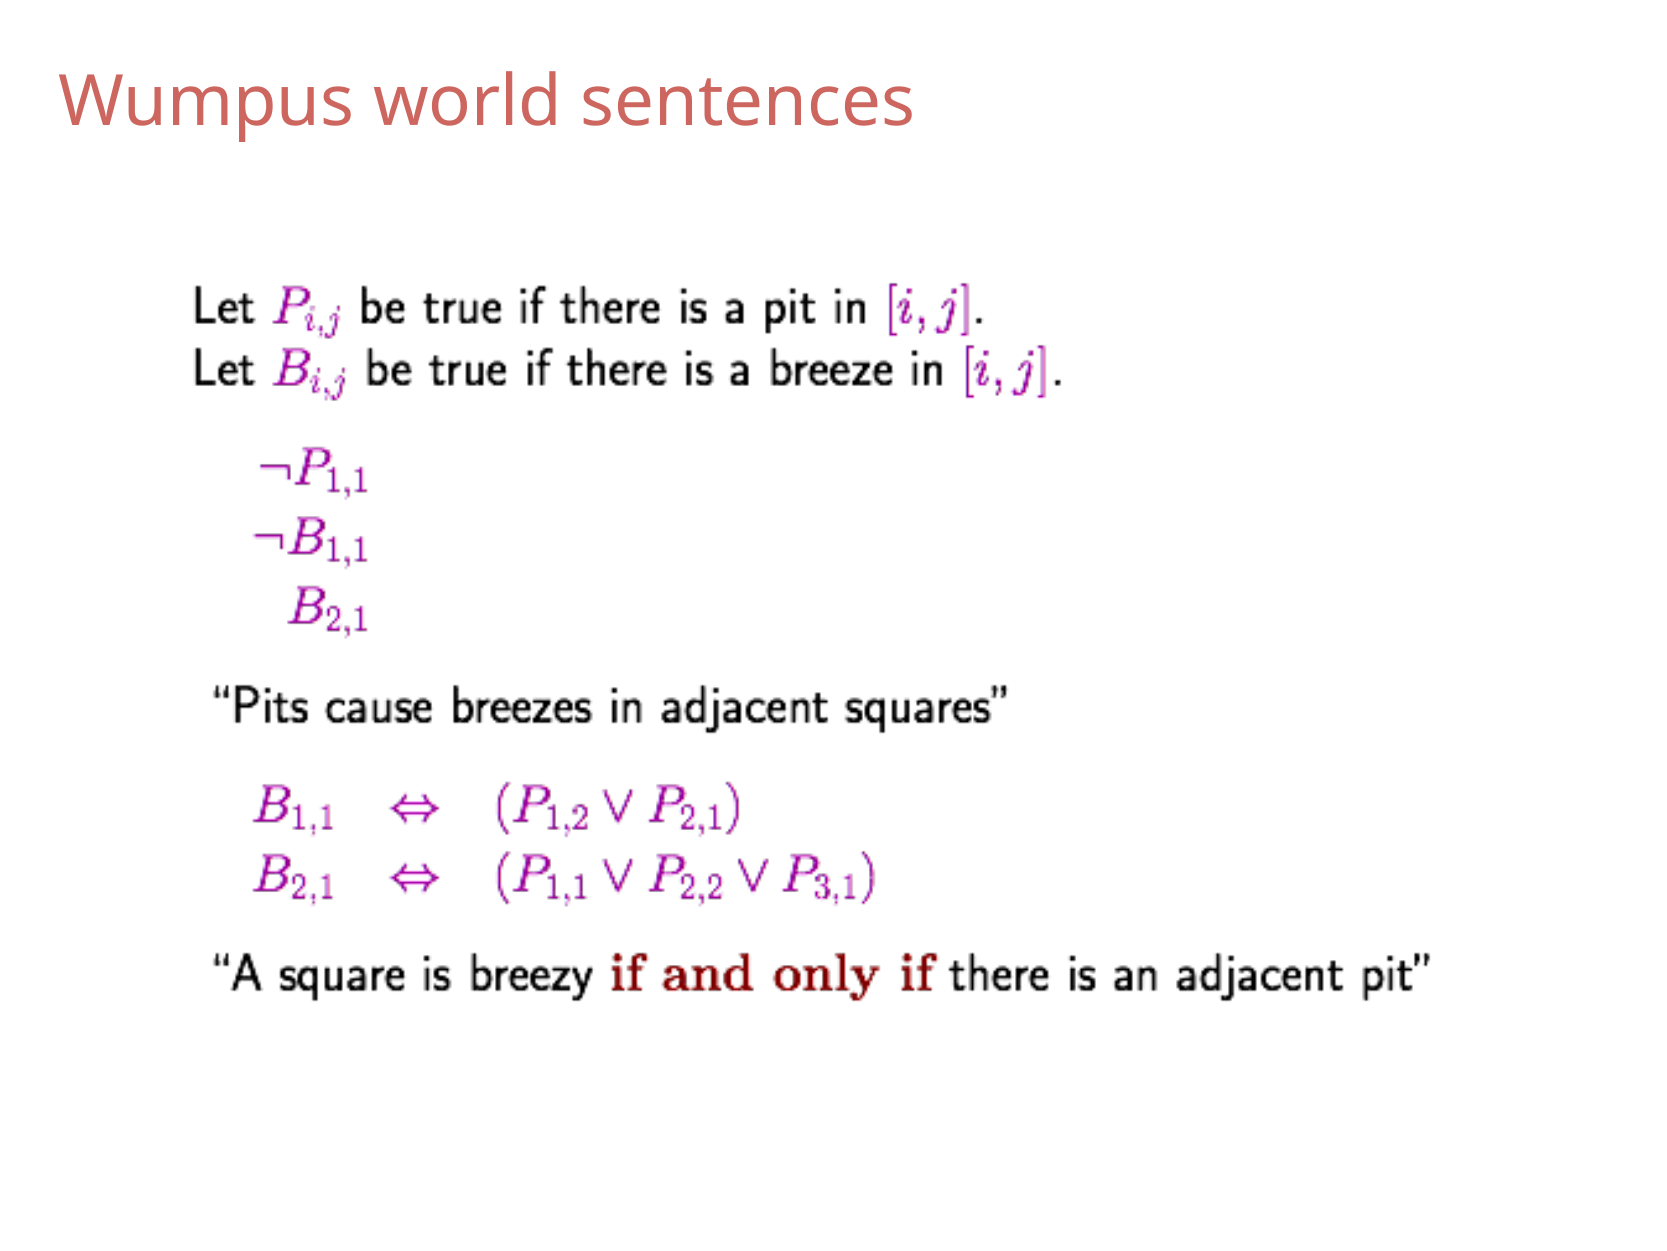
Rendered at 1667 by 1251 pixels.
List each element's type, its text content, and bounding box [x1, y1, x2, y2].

picture [172, 262, 1507, 1026]
list Wumpus world sentences [51, 47, 1613, 232]
